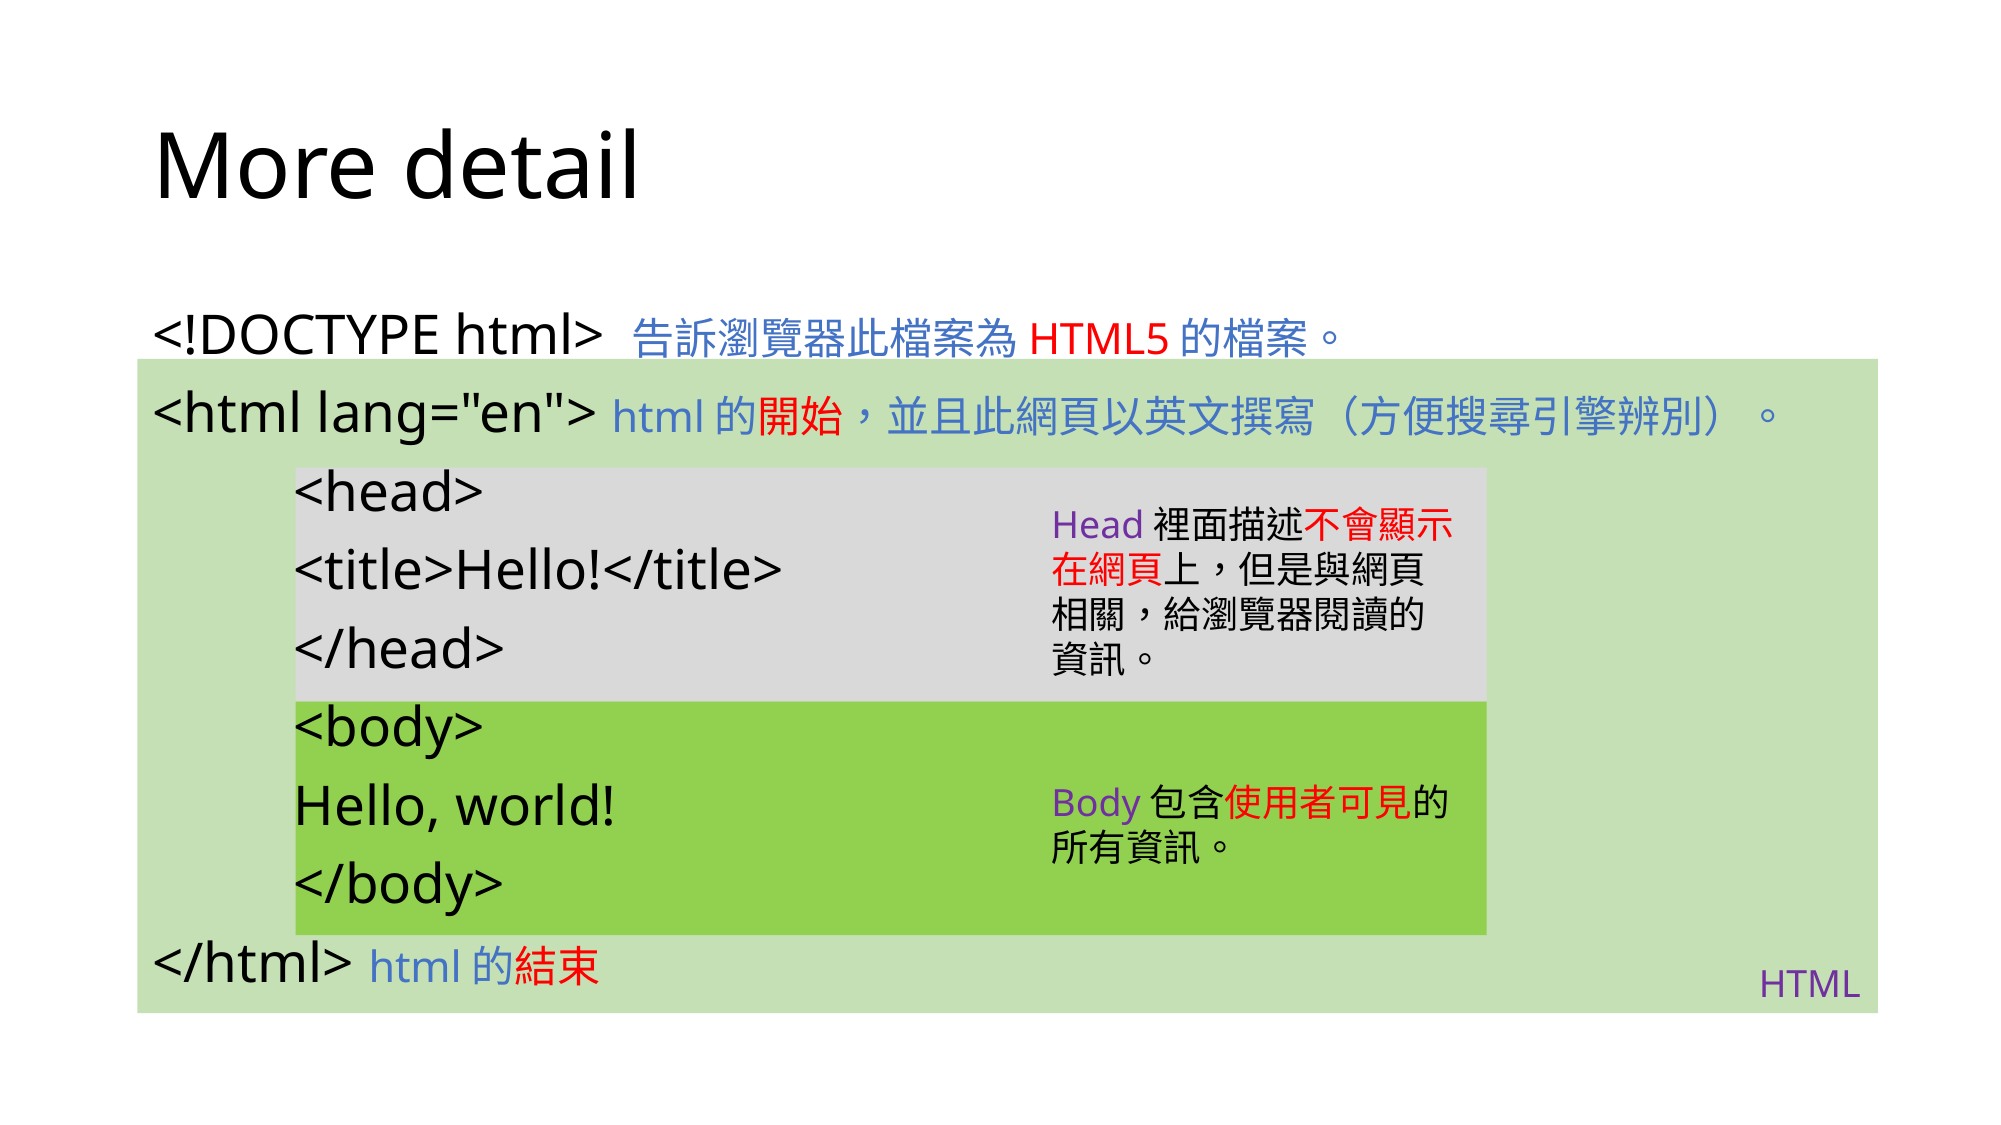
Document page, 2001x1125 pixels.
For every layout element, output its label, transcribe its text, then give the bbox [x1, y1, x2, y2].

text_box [137, 358, 1878, 1014]
title More detail [137, 59, 1863, 278]
list <!DOCTYPE html> 告訴瀏覽器此檔案為HTML5的檔案。 <html lang="en"> html的開始，並且此網頁以英文撰寫（方便搜尋引擎辨別）。 <head> <title>Hello!</title> </head> <body> Hello, world! </body> </html> html的結束 [137, 299, 1863, 358]
